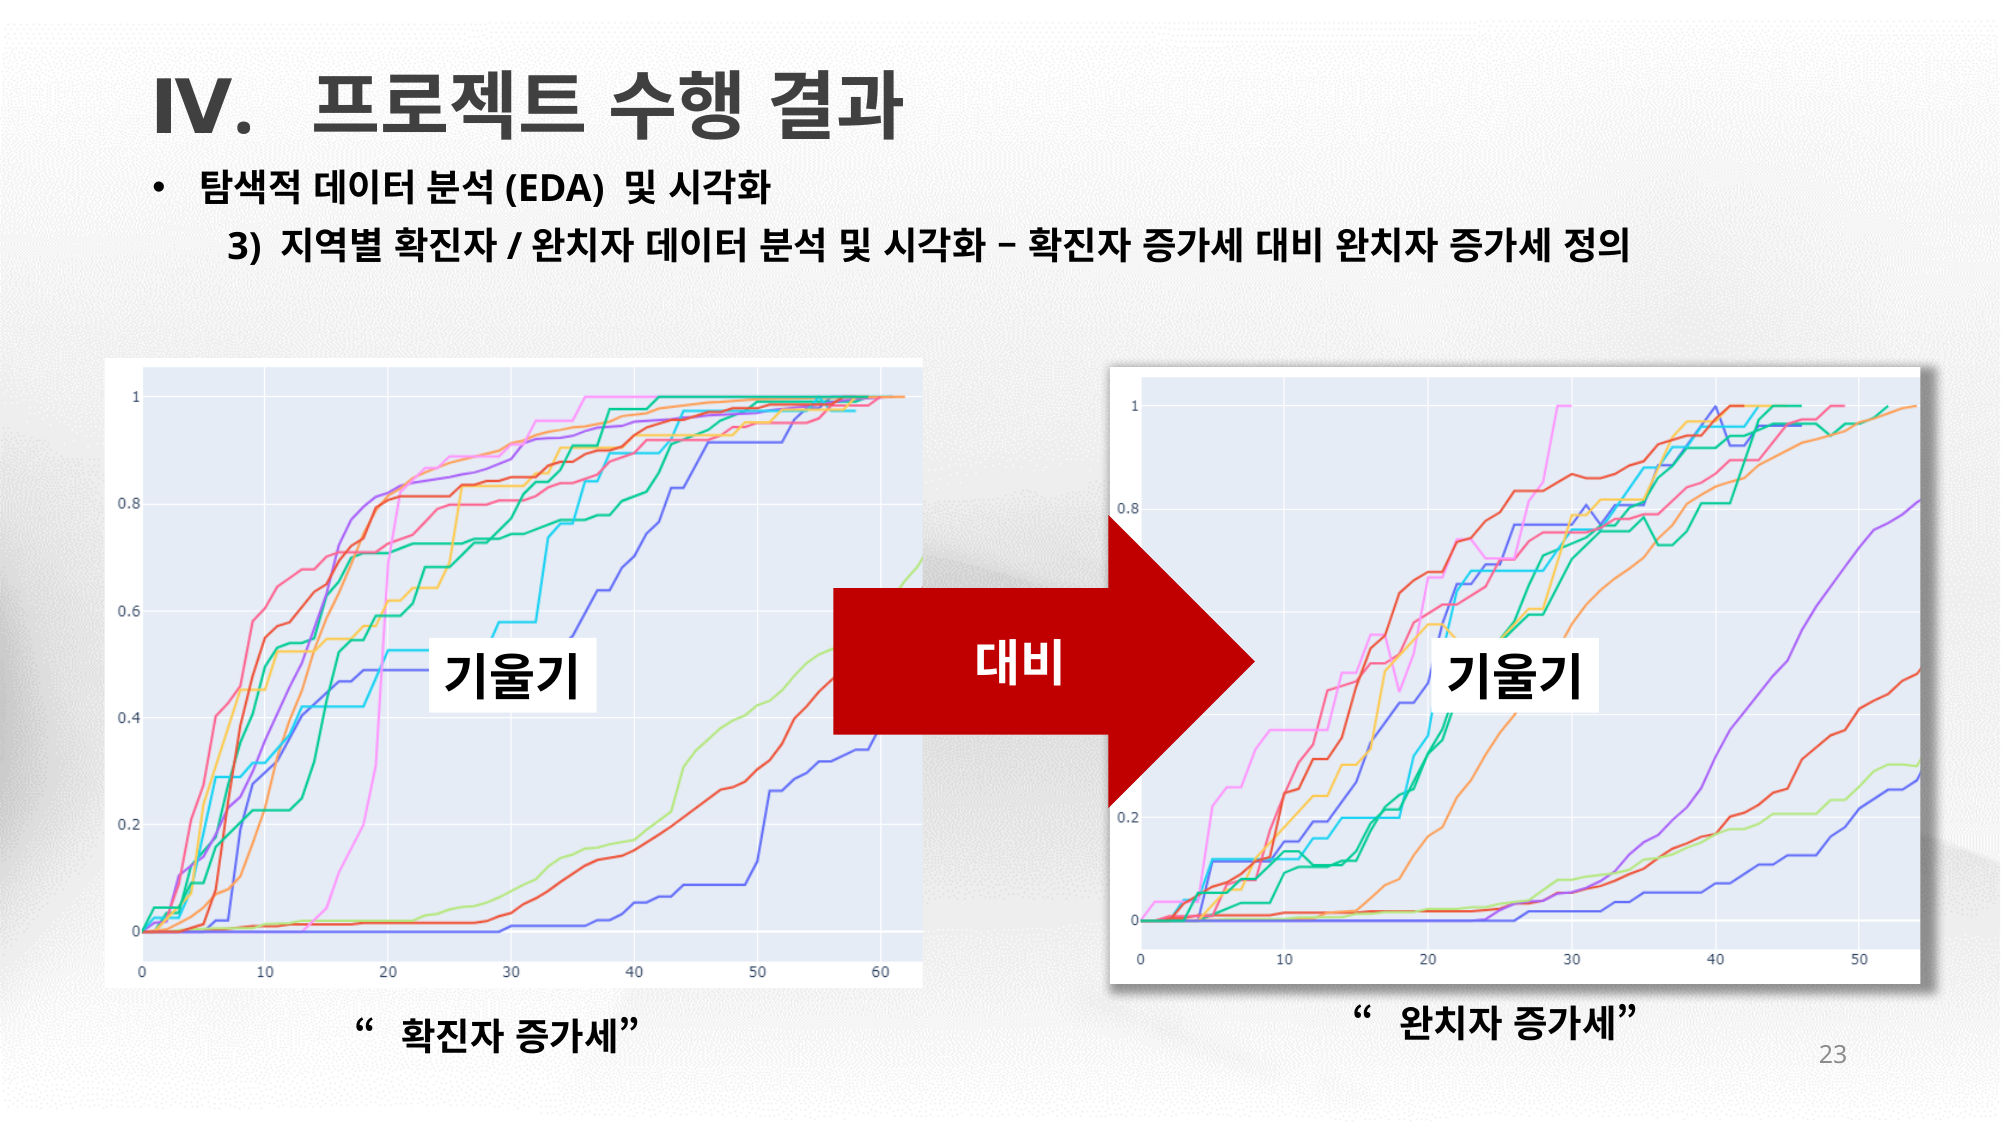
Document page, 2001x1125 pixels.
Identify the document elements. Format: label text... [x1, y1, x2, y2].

picture [0, 0, 2001, 1125]
text_box “확진자 증가세” [340, 1005, 656, 1066]
text_box 대비 [930, 624, 1109, 699]
text_box Ⅳ. 프로젝트 수행 결과 [135, 50, 1252, 156]
text_box “완치자 증가세” [1338, 992, 1654, 1053]
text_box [1174, 430, 1856, 921]
slide_number 23 [1412, 1023, 1863, 1084]
text_box [923, 512, 1109, 811]
text_box 탐색적 데이터 분석(EDA) 및 시각화 3) 지역별 확진자/완치자 데이터 분석 및 시각화 – 확진자 증가세 대비 완치자 증가세 정의 [137, 142, 1923, 275]
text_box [104, 358, 923, 993]
